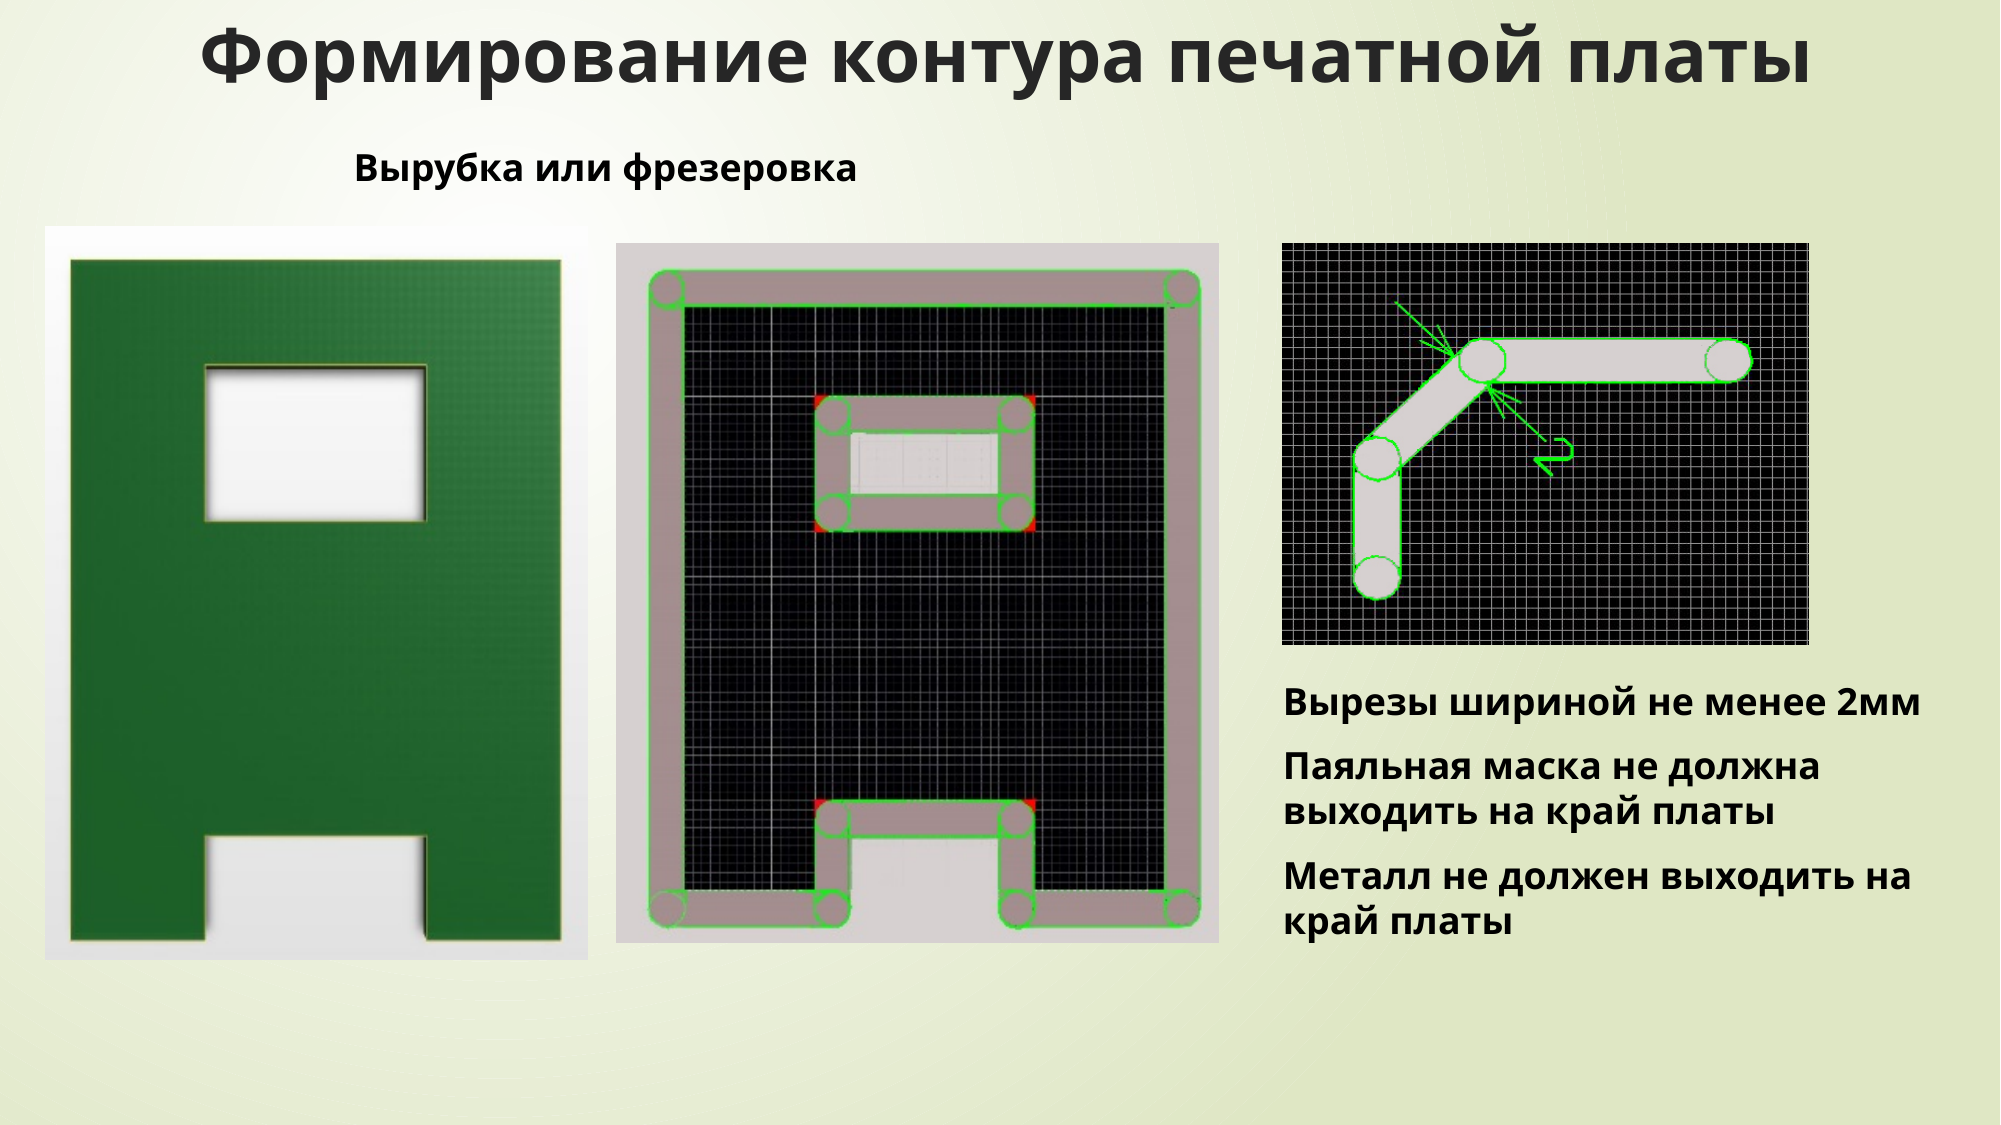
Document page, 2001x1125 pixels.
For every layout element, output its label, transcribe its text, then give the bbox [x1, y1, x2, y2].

text_box Вырезы шириной не менее 2мм [1268, 670, 1948, 730]
title Формирование контура печатной платы [85, 0, 1929, 125]
text_box Металл не должен выходить на край платы [1268, 844, 1948, 950]
text_box Паяльная маска не должна выходить на край платы [1268, 734, 1948, 840]
text_box Вырубка или фрезеровка [338, 136, 894, 197]
picture [615, 242, 1219, 944]
picture [45, 226, 588, 960]
picture [1282, 242, 1809, 645]
